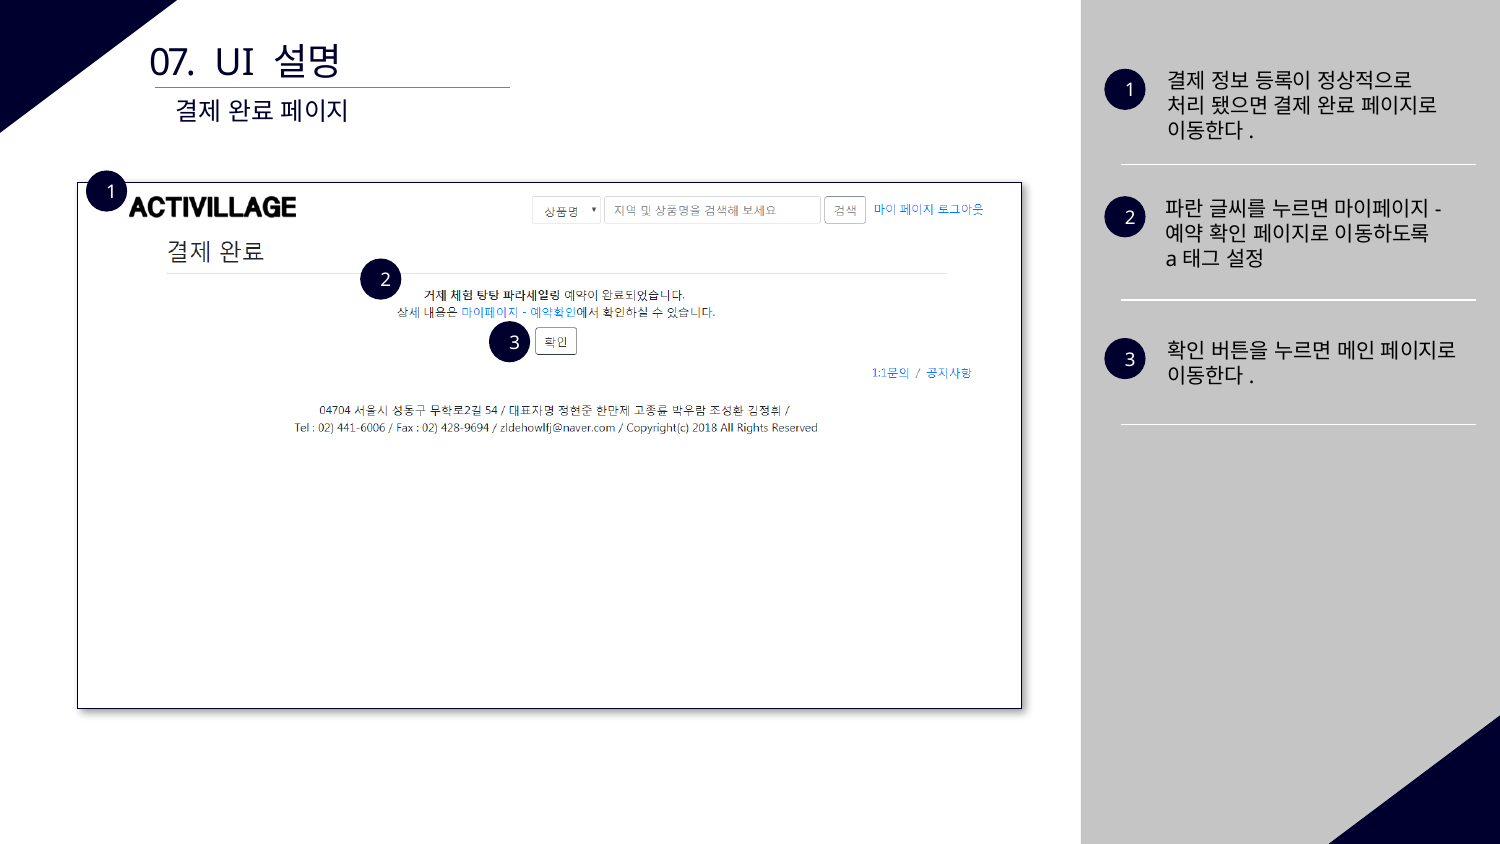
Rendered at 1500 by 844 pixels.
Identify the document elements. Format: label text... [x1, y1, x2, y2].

text_box UI 설명 [211, 30, 358, 87]
text_box 파란 글씨를 누르면 마이페이지- 예약 확인 페이지로 이동하도록 a태그 설정 [1150, 188, 1457, 278]
text_box 결제 정보 등록이 정상적으로 처리 됐으면 결제 완료 페이지로 이동한다. [1152, 60, 1453, 151]
text_box 1 [86, 168, 127, 180]
text_box 확인 버튼을 누르면 메인 페이지로 이동한다. [1153, 329, 1472, 395]
text_box 결제 완료 페이지 [160, 87, 892, 133]
text_box 3 [1102, 335, 1148, 382]
text_box 07. [134, 30, 211, 90]
text_box 1 [1102, 66, 1148, 112]
text_box 2 [1102, 194, 1148, 240]
picture [77, 181, 1022, 710]
